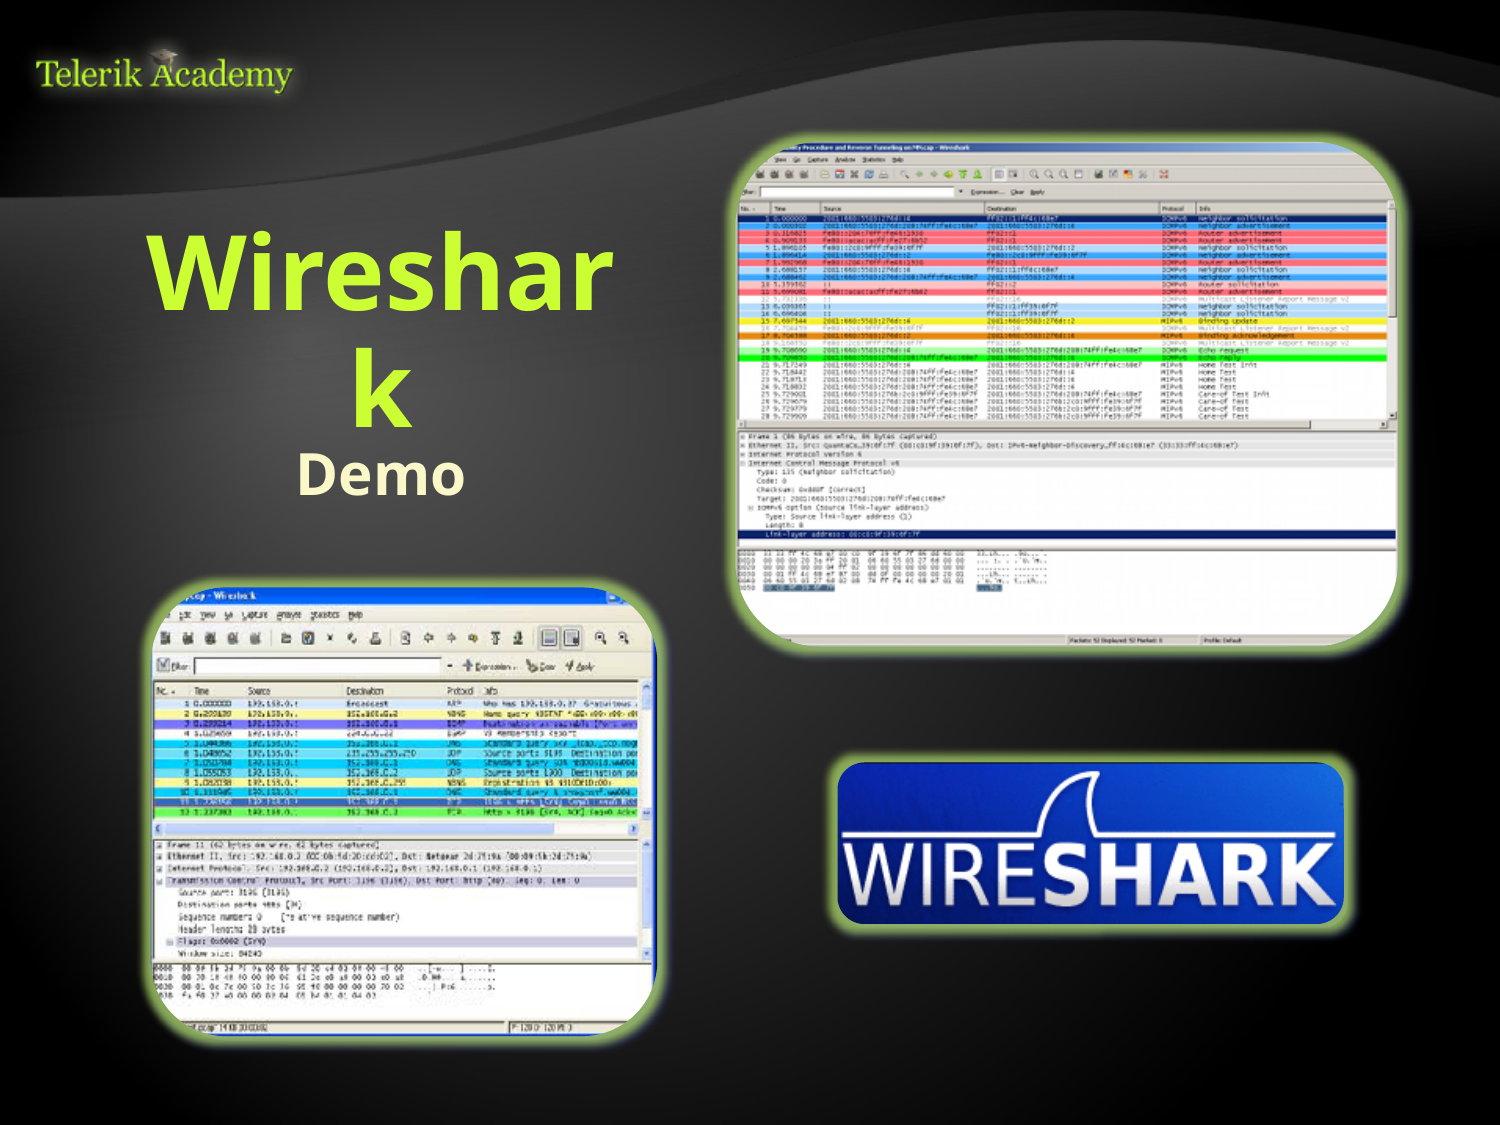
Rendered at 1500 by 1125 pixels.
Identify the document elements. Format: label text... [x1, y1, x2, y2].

title Wireshark [99, 275, 663, 388]
picture [0, 0, 1500, 1125]
subtitle Demo [162, 425, 600, 519]
